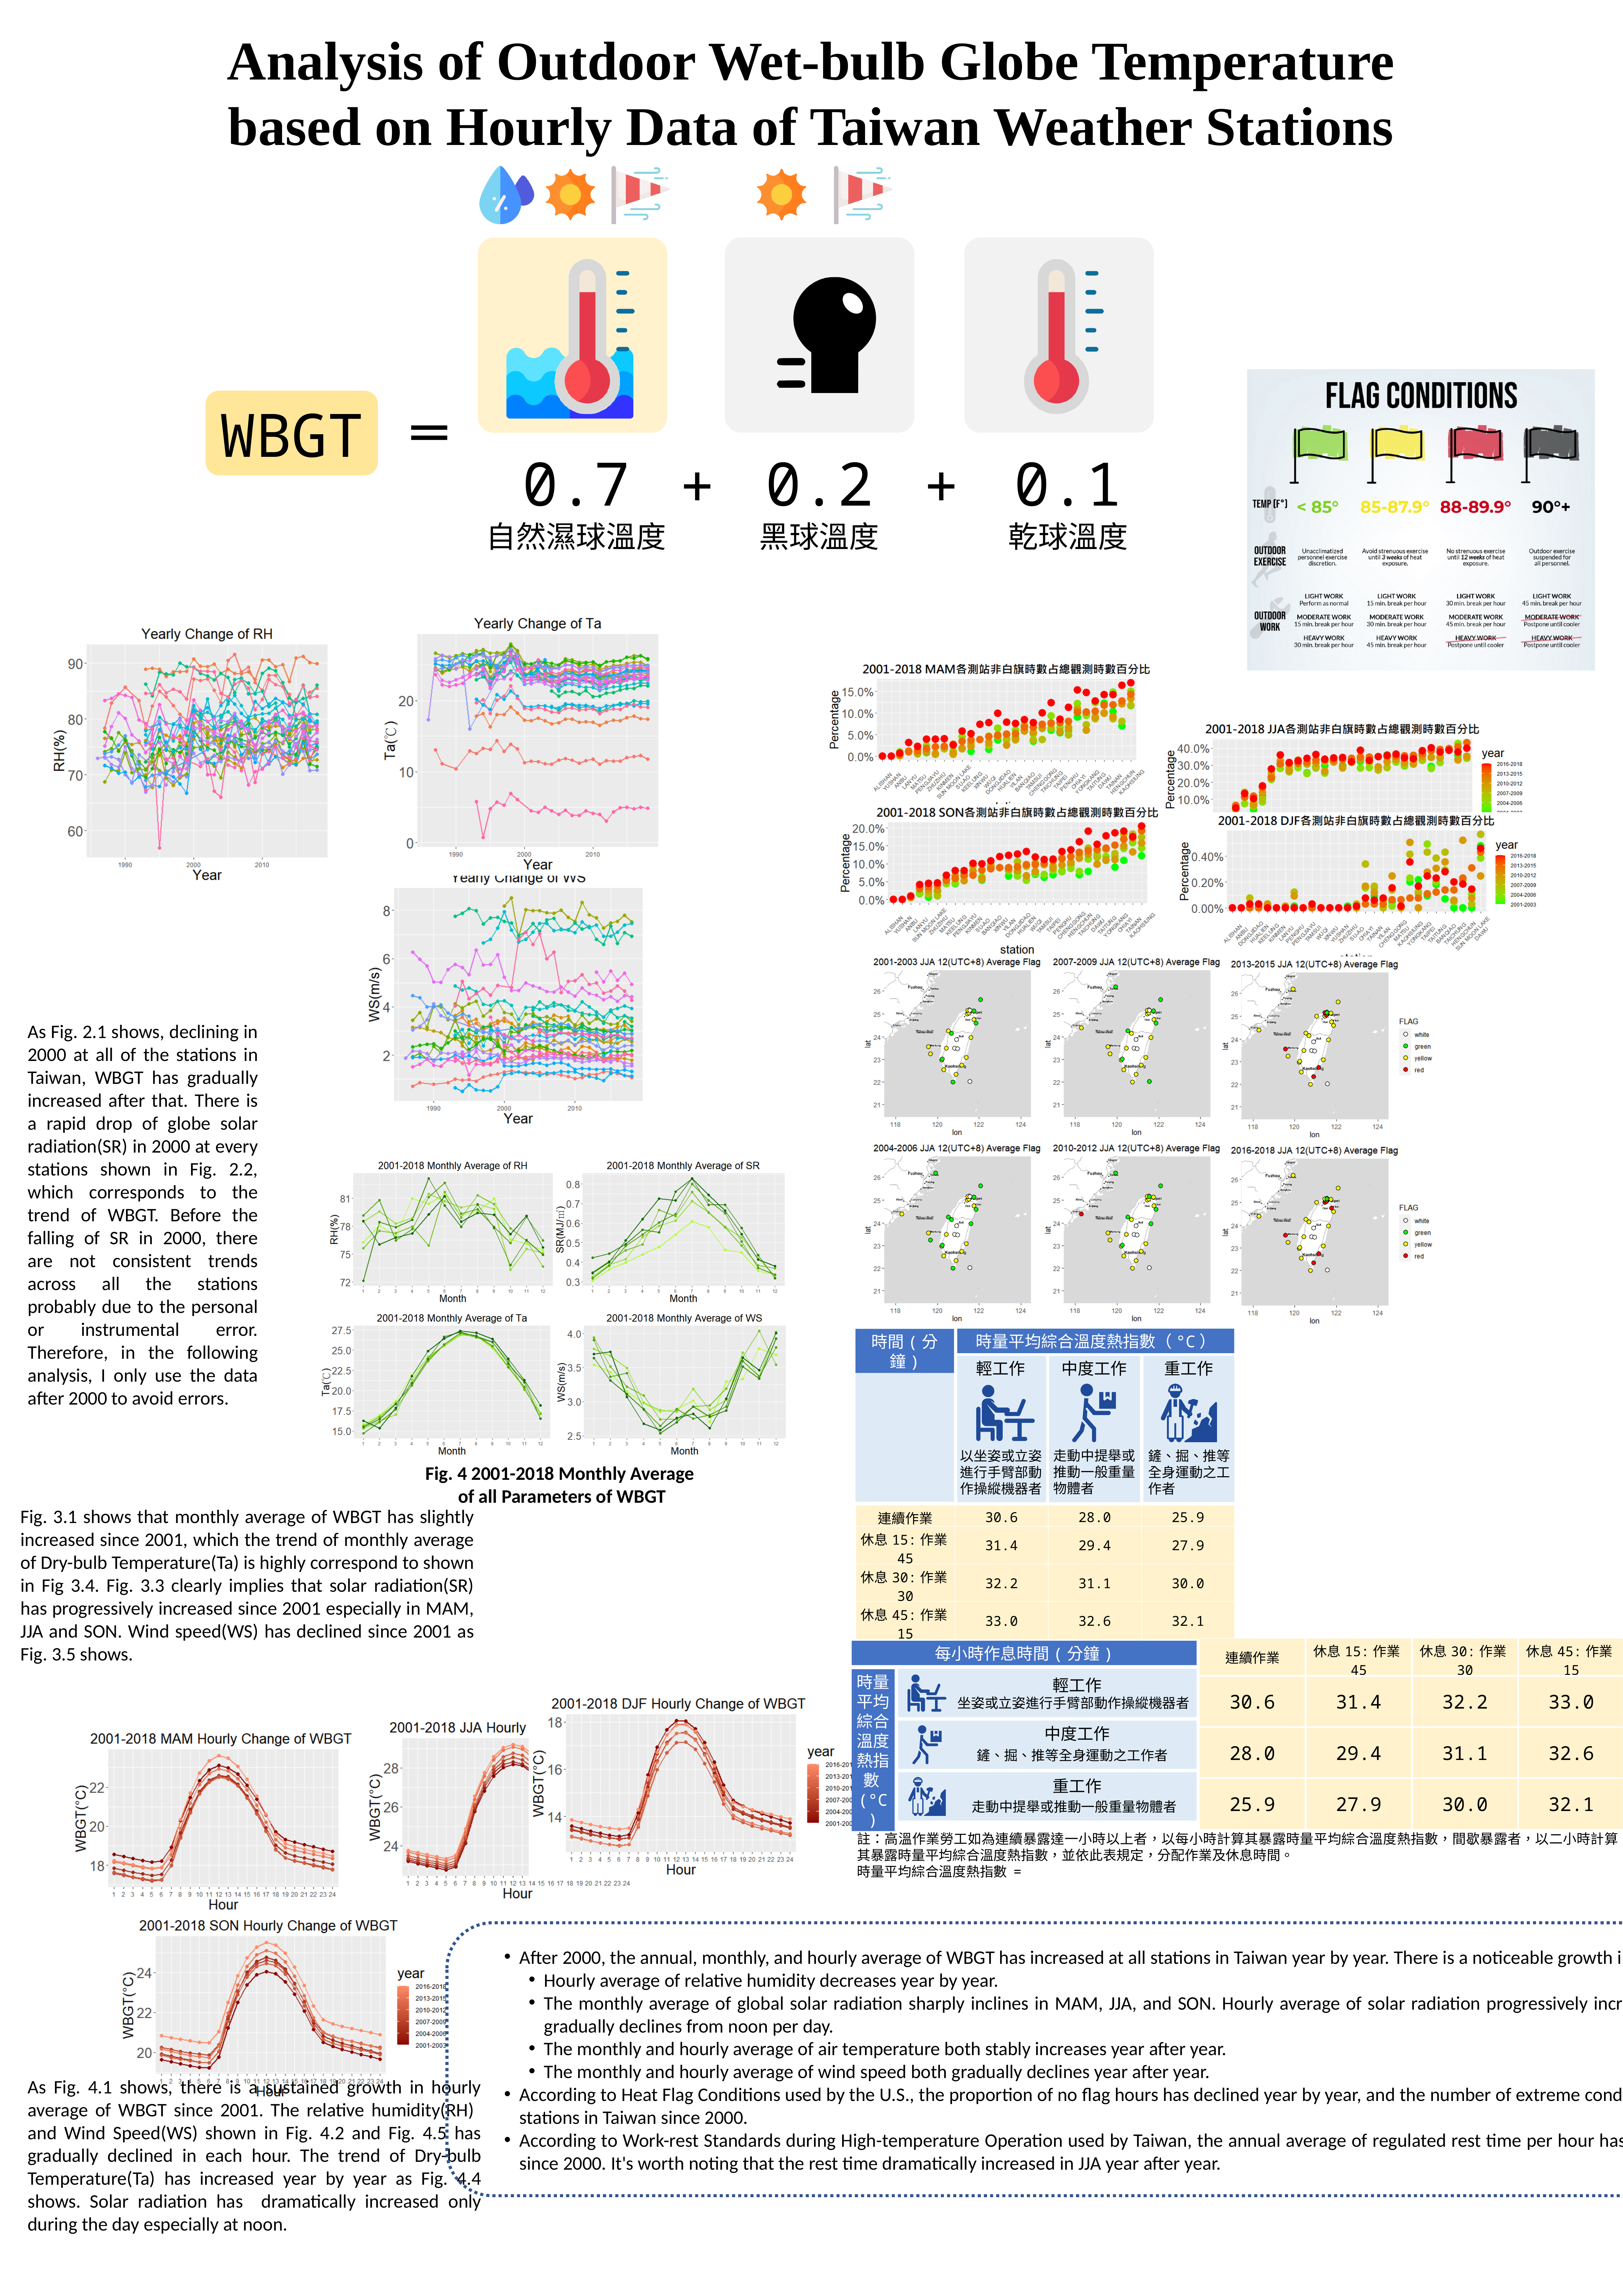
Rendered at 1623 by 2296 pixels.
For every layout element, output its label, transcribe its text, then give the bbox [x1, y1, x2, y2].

table_cell 32.1 [1142, 1602, 1234, 1639]
text_box + [916, 443, 964, 525]
text_box [411, 425, 448, 430]
table_cell 休息45:作業15 [856, 1602, 955, 1639]
table_header 25.9 [1142, 1505, 1234, 1526]
table_cell 29.4 [1307, 1728, 1411, 1777]
text_box 坐姿或立姿進行手臂部動作操縱機器者 [952, 1692, 1197, 1713]
picture [1247, 369, 1595, 671]
text_box [478, 238, 667, 433]
table_cell 30.0 [1142, 1564, 1234, 1601]
text_box 走動中提舉或推動一般重量物體者 [967, 1795, 1182, 1817]
table_header 休息45:作業15 [1519, 1639, 1623, 1675]
table_header 休息30:作業30 [1413, 1639, 1517, 1675]
text_box [898, 1668, 1197, 1717]
text_box As Fig. 4.1 shows, there is a sustained growth in hourly average of WBGT since 2001. The relative humidity(RH) and Wind Speed(WS) shown in Fig. 4.2 and Fig. 4.5 has gradually declined in each hour. The trend of Dry-bulb Temperature(Ta) has increased year by year as Fig. 4.4 shows. Solar radiation has dramatically increased only during the day especially at noon. [23, 2072, 486, 2237]
table_cell 25.9 [1200, 1779, 1305, 1829]
table_header 連續作業 [1200, 1639, 1305, 1675]
picture [71, 1729, 454, 2103]
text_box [506, 259, 647, 447]
table_cell 休息15:作業45 [856, 1527, 955, 1564]
table_cell 32.6 [1049, 1602, 1141, 1639]
table_cell 32.6 [1519, 1728, 1623, 1777]
table_cell 32.2 [1413, 1677, 1517, 1726]
table_cell 28.0 [1200, 1728, 1305, 1777]
picture [478, 158, 599, 227]
table_cell 31.1 [1049, 1564, 1141, 1601]
table_header 28.0 [1049, 1505, 1141, 1526]
picture [908, 1725, 946, 1764]
table_cell 30.0 [1413, 1779, 1517, 1829]
picture [744, 158, 810, 227]
picture [365, 1694, 864, 1905]
table_cell 33.0 [955, 1602, 1048, 1639]
table_cell 31.4 [955, 1527, 1048, 1564]
text_box 0.1 乾球溫度 [964, 433, 1172, 567]
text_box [855, 1329, 1241, 1502]
picture [834, 166, 892, 224]
text_box [898, 1720, 1197, 1769]
text_box [898, 1772, 1197, 1821]
table_header 連續作業 [856, 1505, 955, 1526]
picture [364, 614, 662, 1130]
text_box 輕工作 [1048, 1672, 1107, 1692]
picture [908, 1674, 946, 1713]
picture [908, 1777, 946, 1816]
text_box + [672, 443, 721, 525]
text_box After 2000, the annual, monthly, and hourly average of WBGT has increased at all stations in Taiwan year by year. There is a noticeable growth in hourly average in WBGT in 2016-2018. Hourly average of relative humidity decreases year by year. The monthly average of global solar radiation sharply inclines in MAM, JJA, and SON. Hourly average of solar radiation progressively increases in the daytime. The extent of its growth gradually declines from noon per day. The monthly and hourly average of air temperature both stably increases year after year. The monthly and hourly average of wind speed both gradually declines year after year. According to Heat Flag Conditions used by the U.S., the proportion of no flag hours has declined year by year, and the number of extreme conditions such as red and black flag increased at all stations in Taiwan since 2000. According to Work-rest Standards during High-temperature Operation used by Taiwan, the annual average of regulated rest time per hour has continuously increased in MAM, JJA, and SON since 2000. It's worth noting that the rest time dramatically increased in JJA year after year. [447, 1922, 1623, 2196]
table_header 休息15:作業45 [1307, 1639, 1411, 1675]
text_box Fig. 3.1 shows that monthly average of WBGT has slightly increased since 2001, which the trend of monthly average of Dry-bulb Temperature(Ta) is highly correspond to shown in Fig 3.4. Fig. 3.3 clearly implies that solar radiation(SR) has progressively increased since 2001 especially in MAM, JJA and SON. Wind speed(WS) has declined since 2001 as Fig. 3.5 shows. [15, 1501, 479, 1690]
table_header 30.6 [955, 1505, 1048, 1526]
picture [611, 166, 670, 224]
text_box 時量平均綜合溫度熱指數(°C) [852, 1669, 895, 1831]
table_cell 31.1 [1413, 1728, 1517, 1777]
text_box 每小時作息時間(分鐘) [852, 1641, 1197, 1665]
table_cell 33.0 [1519, 1677, 1623, 1726]
text_box 0.7 自然濕球溫度 [465, 433, 688, 567]
table_cell 休息30:作業30 [856, 1564, 955, 1601]
table_cell 27.9 [1307, 1779, 1411, 1829]
text_box 重工作 [1048, 1773, 1107, 1795]
picture [49, 624, 336, 886]
text_box 中度工作 [1039, 1721, 1115, 1744]
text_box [319, 1158, 789, 1510]
table_cell 27.9 [1142, 1527, 1234, 1564]
text_box [411, 435, 448, 440]
table_cell 31.4 [1307, 1677, 1411, 1726]
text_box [855, 954, 1445, 1329]
table_cell 32.2 [955, 1564, 1048, 1601]
text_box WBGT [205, 390, 378, 475]
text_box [964, 237, 1154, 433]
text_box 鏟、掘、推等全身運動之工作者 [972, 1744, 1177, 1766]
table_cell 29.4 [1049, 1527, 1141, 1564]
table_cell 30.6 [1200, 1677, 1305, 1726]
text_box As Fig. 2.1 shows, declining in 2000 at all of the stations in Taiwan, WBGT has gradually increased after that. There is a rapid drop of globe solar radiation(SR) in 2000 at every stations shown in Fig. 2.2, which corresponds to the trend of WBGT. Before the falling of SR in 2000, there are not consistent trends across all the stations probably due to the personal or instrumental error. Therefore, in the following analysis, I only use the data after 2000 to avoid errors. [23, 1017, 263, 1411]
text_box 0.2 黑球溫度 [725, 433, 914, 567]
text_box Analysis of Outdoor Wet-bulb Globe Temperature based on Hourly Data of Taiwan Weather Stations [222, 23, 1401, 159]
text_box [725, 237, 914, 433]
picture [826, 661, 1543, 967]
table_cell 32.1 [1519, 1779, 1623, 1829]
